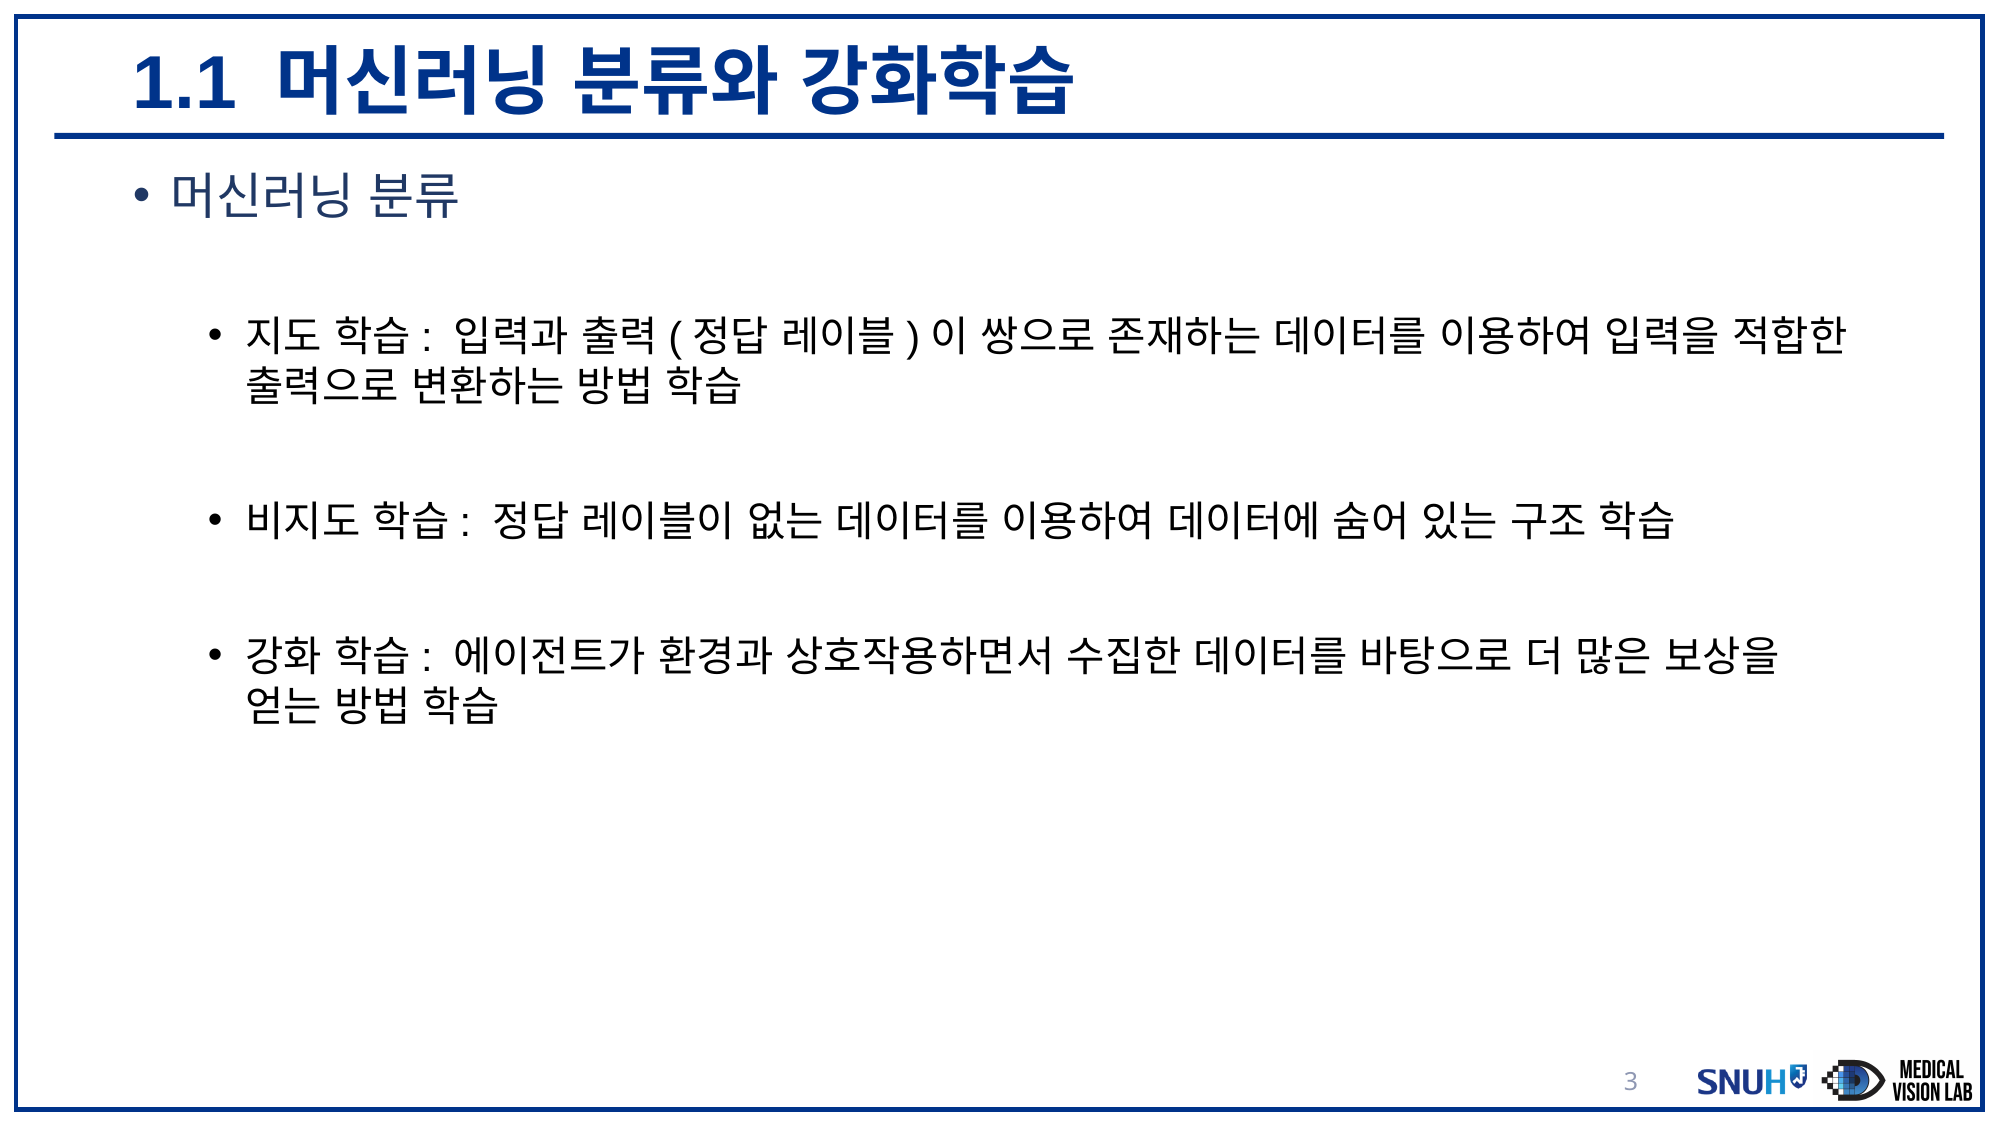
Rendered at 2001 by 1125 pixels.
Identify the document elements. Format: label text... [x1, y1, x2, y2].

text_box [1009, 156, 1953, 1054]
text_box [47, 981, 1676, 1125]
picture [1688, 1050, 1980, 1107]
title 1.1 머신러닝 분류와 강화학습 [117, 29, 1881, 139]
list 머신러닝 분류 지도 학습: 입력과 출력(정답 레이블)이 쌍으로 존재하는 데이터를 이용하여 입력을 적합한 출력으로 변환하는 방법 학습 비지도 학습: 정답 레이블이 없는 데이터를 이용하여 데이터에 숨어 있는 구조 학습 강화 학습: 에이전트가 환경과 상호작용하면서 수집한 데이터를 바탕으로 더 많은 보상을 얻는 방법 학습 [117, 156, 1009, 981]
